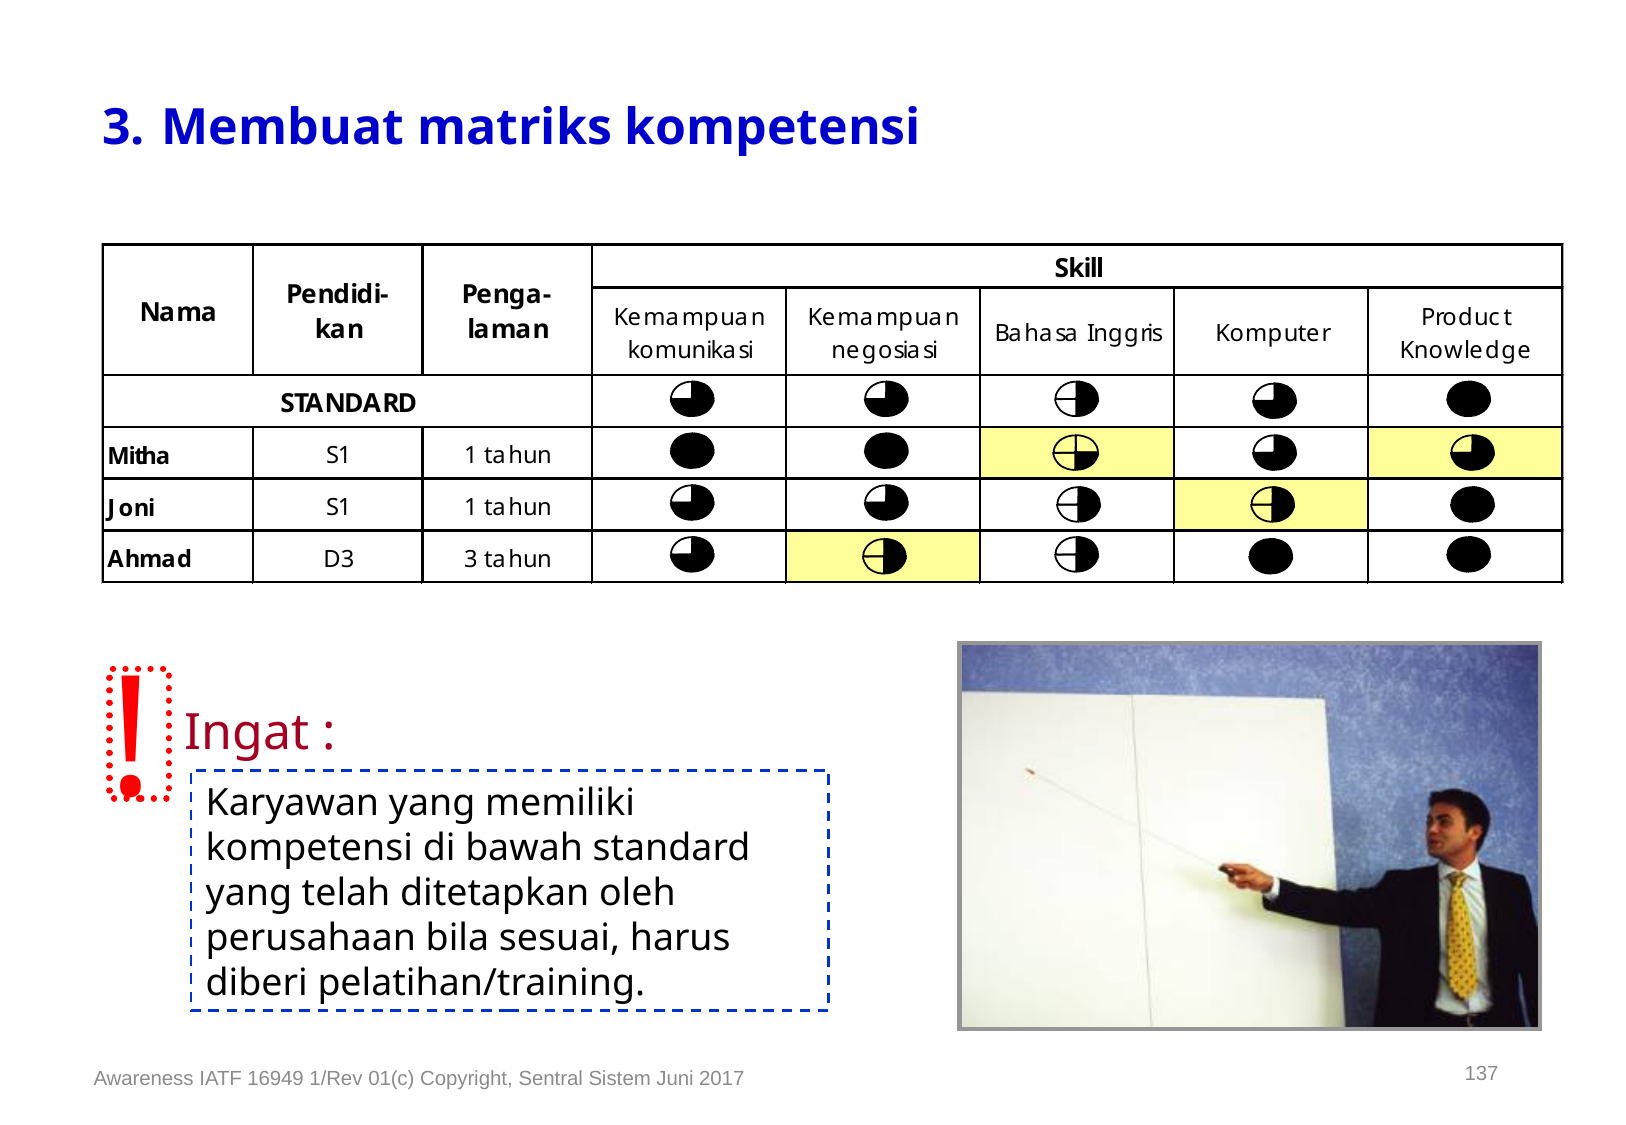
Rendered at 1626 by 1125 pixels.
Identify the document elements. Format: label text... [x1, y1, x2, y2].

footer Awareness IATF 16949 1/Rev 01(c) Copyright, Sentral Sistem Juni 2017 [50, 1046, 788, 1107]
text_box Membuat matriks kompetensi [87, 87, 1387, 163]
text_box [99, 633, 181, 835]
slide_number 137 [1147, 1042, 1514, 1103]
picture [101, 243, 1564, 584]
picture [961, 645, 1539, 1027]
text_box Karyawan yang memiliki kompetensi di bawah standard yang telah ditetapkan oleh perusahaan bila sesuai, harus diberi pelatihan/training. [190, 770, 829, 1011]
text_box Ingat : [181, 692, 359, 768]
